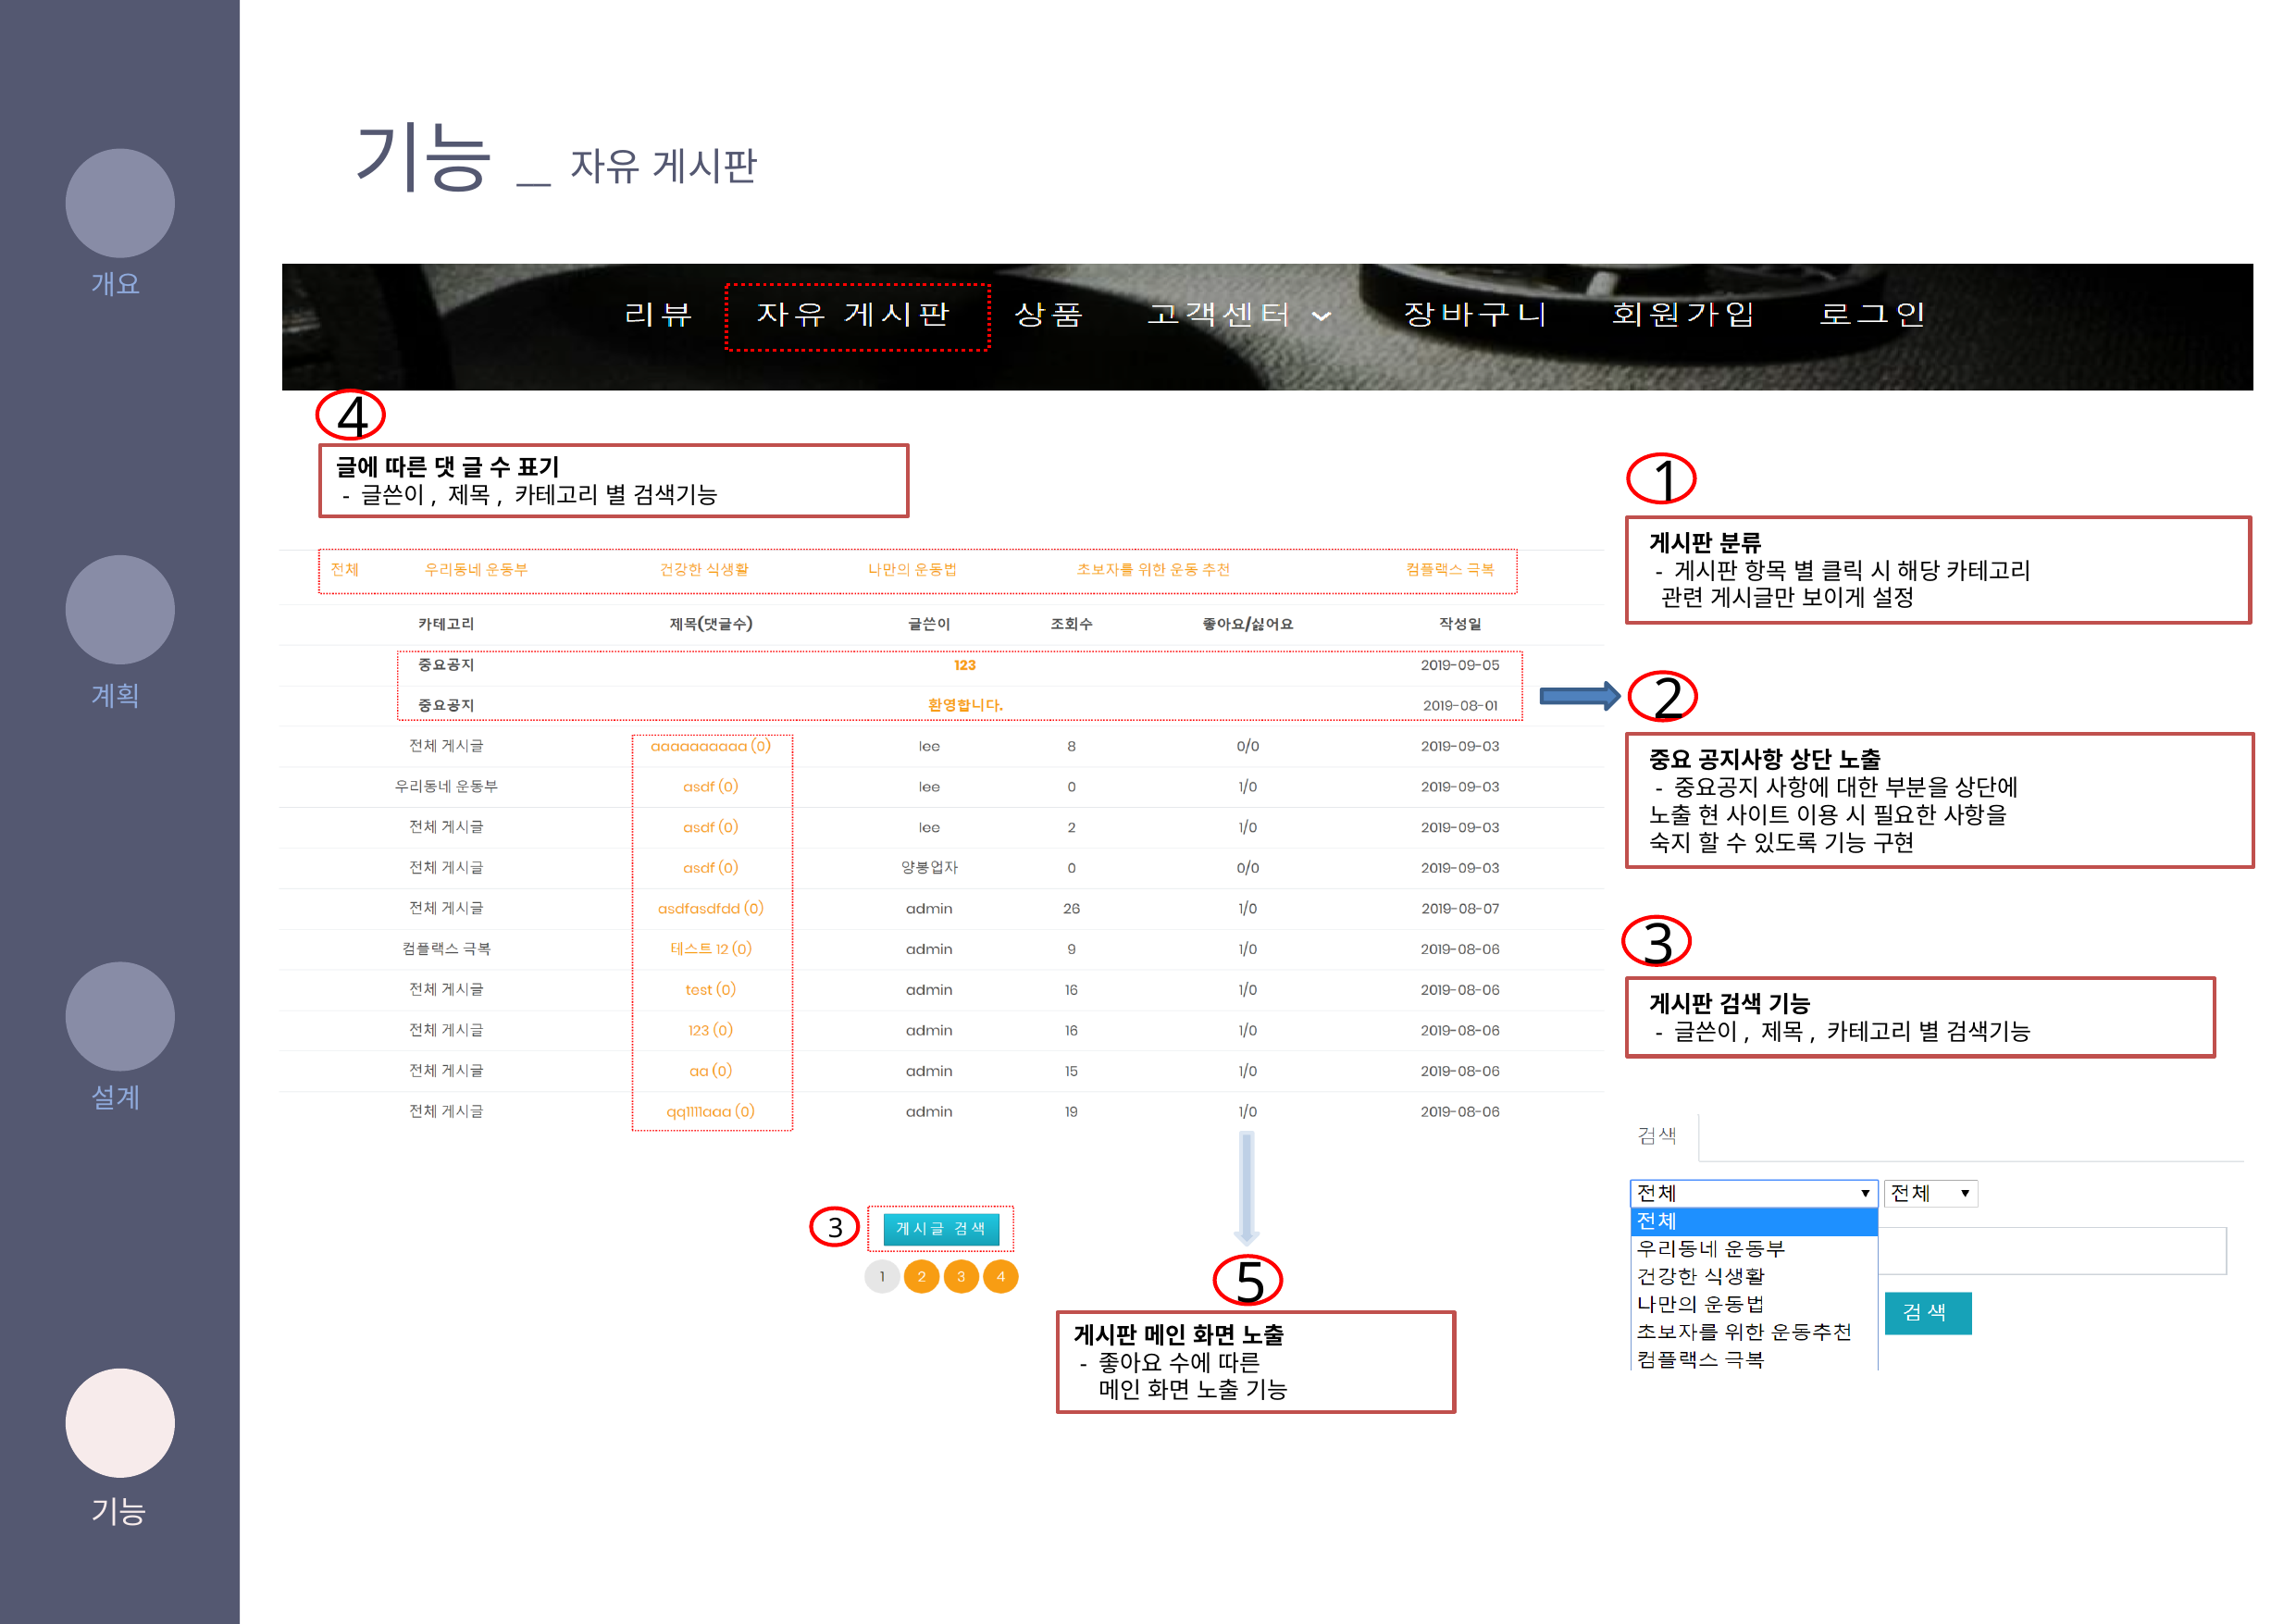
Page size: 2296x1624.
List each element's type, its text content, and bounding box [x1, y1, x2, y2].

text_box 개요 [77, 260, 165, 307]
text_box [65, 554, 175, 664]
text_box 계획 [77, 673, 165, 719]
text_box 기능 [77, 1486, 175, 1537]
text_box [0, 0, 241, 1624]
text_box 설계 [77, 1073, 175, 1121]
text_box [277, 264, 2254, 1440]
text_box [65, 148, 175, 258]
text_box [65, 1368, 175, 1478]
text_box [338, 56, 837, 197]
text_box [65, 961, 175, 1072]
